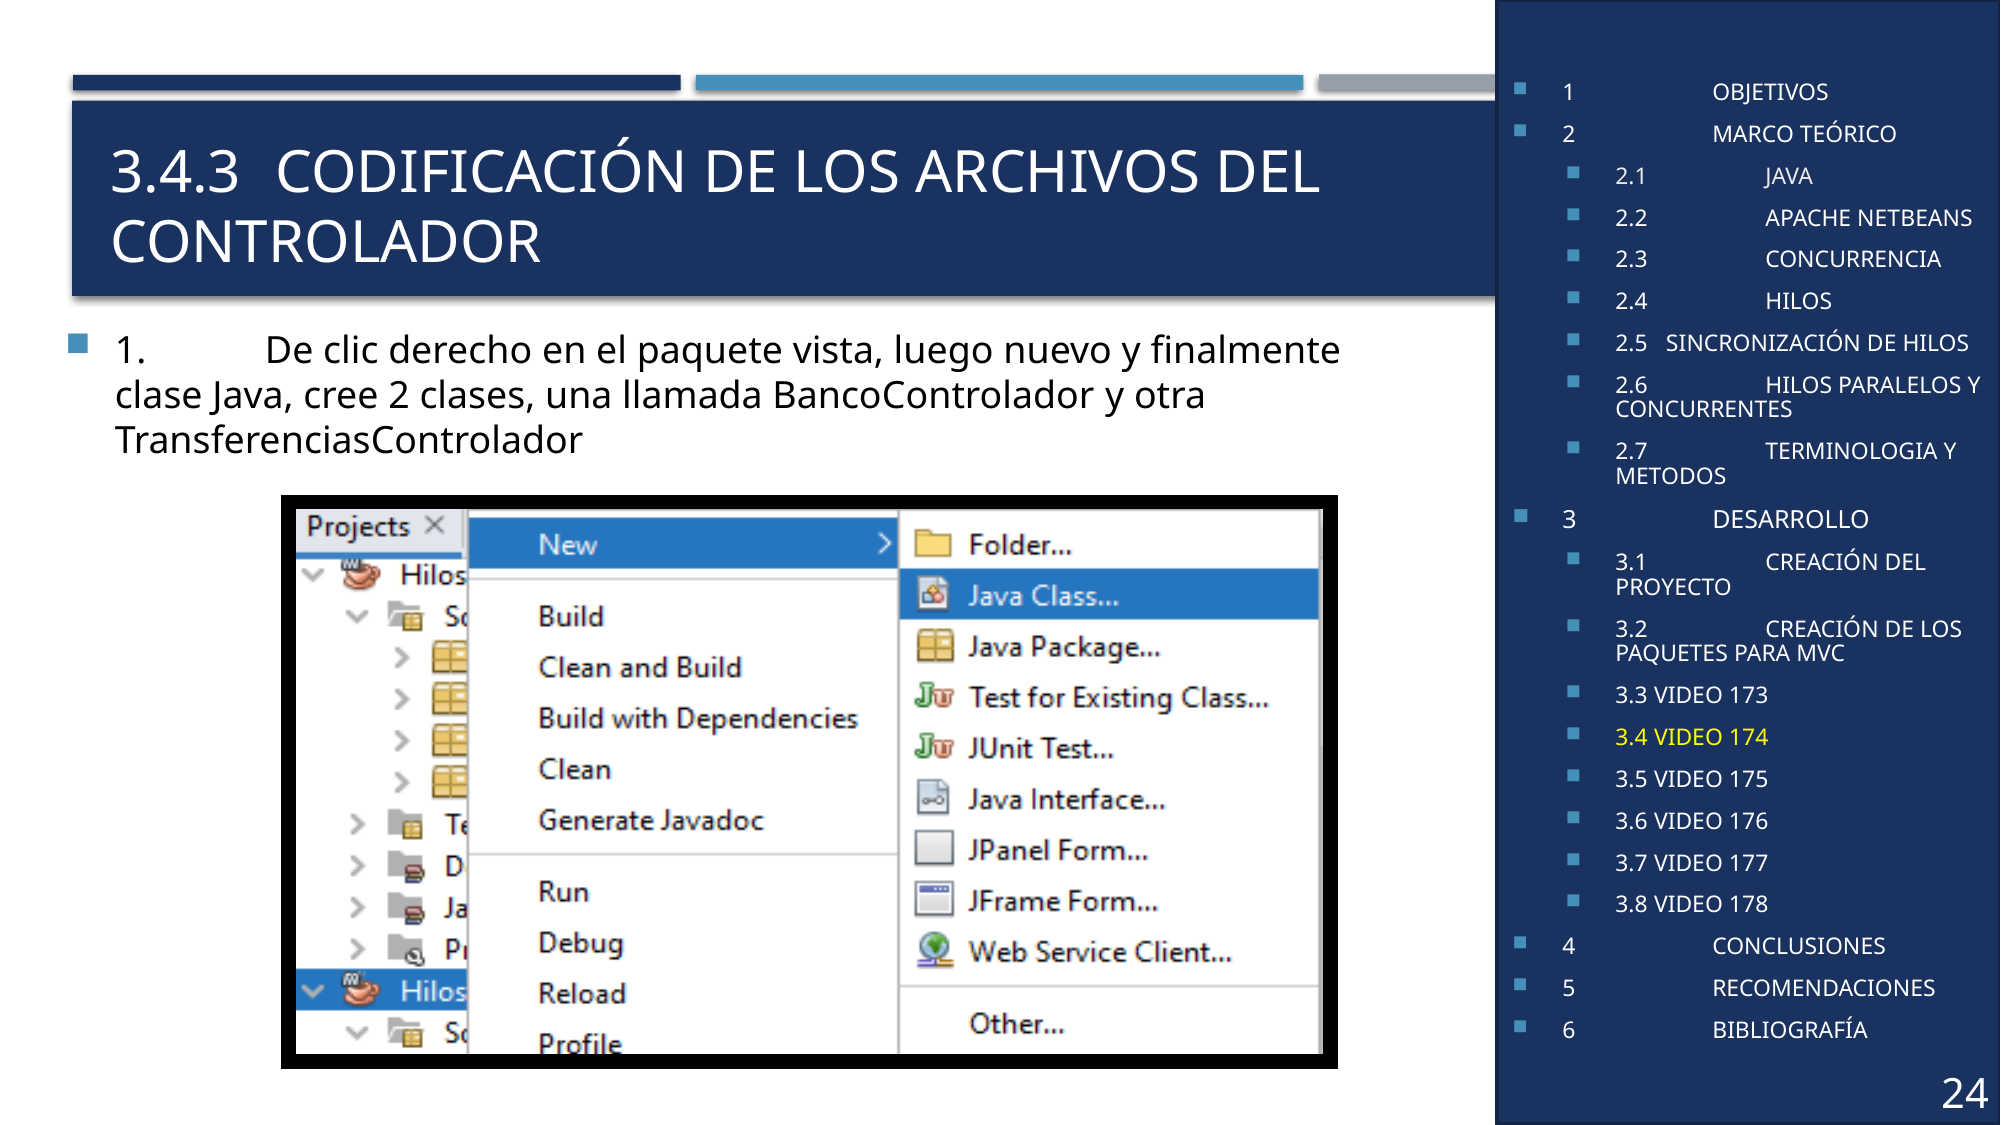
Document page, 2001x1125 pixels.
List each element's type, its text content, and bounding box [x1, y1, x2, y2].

picture [295, 508, 1324, 1055]
list 1. De clic derecho en el paquete vista, luego nuevo y finalmente clase Java, cree 2 clases, una llamada BancoControlador y otra TransferenciasControlador [49, 257, 1424, 529]
title 3.4.3 CODIFICACIÓN DE LOS ARCHIVOS DEL Controlador [95, 115, 1490, 282]
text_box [1496, 0, 2000, 1125]
